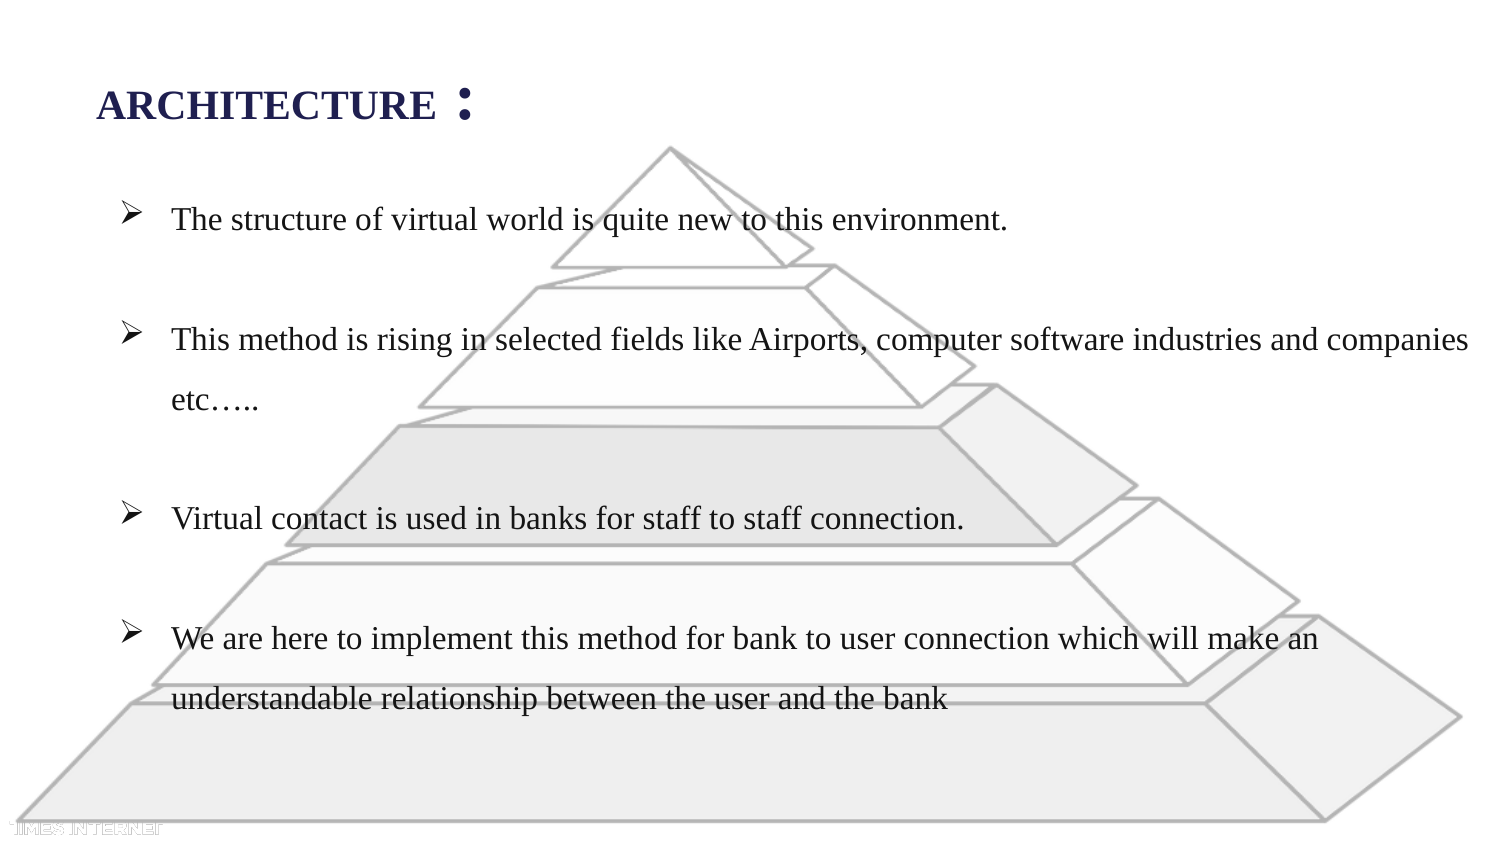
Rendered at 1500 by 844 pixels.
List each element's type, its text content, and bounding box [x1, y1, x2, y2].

title ARCHITECTURE : [81, 37, 1008, 127]
picture [8, 134, 1490, 844]
list The structure of virtual world is quite new to this environment. This method is rising in selected fields like Airports, computer software industries and companies etc….. Virtual contact is used in banks for staff to staff connection. We are here to implement this method for bank to user connection which will make an understandable relationship between the user and the bank [81, 127, 1500, 844]
